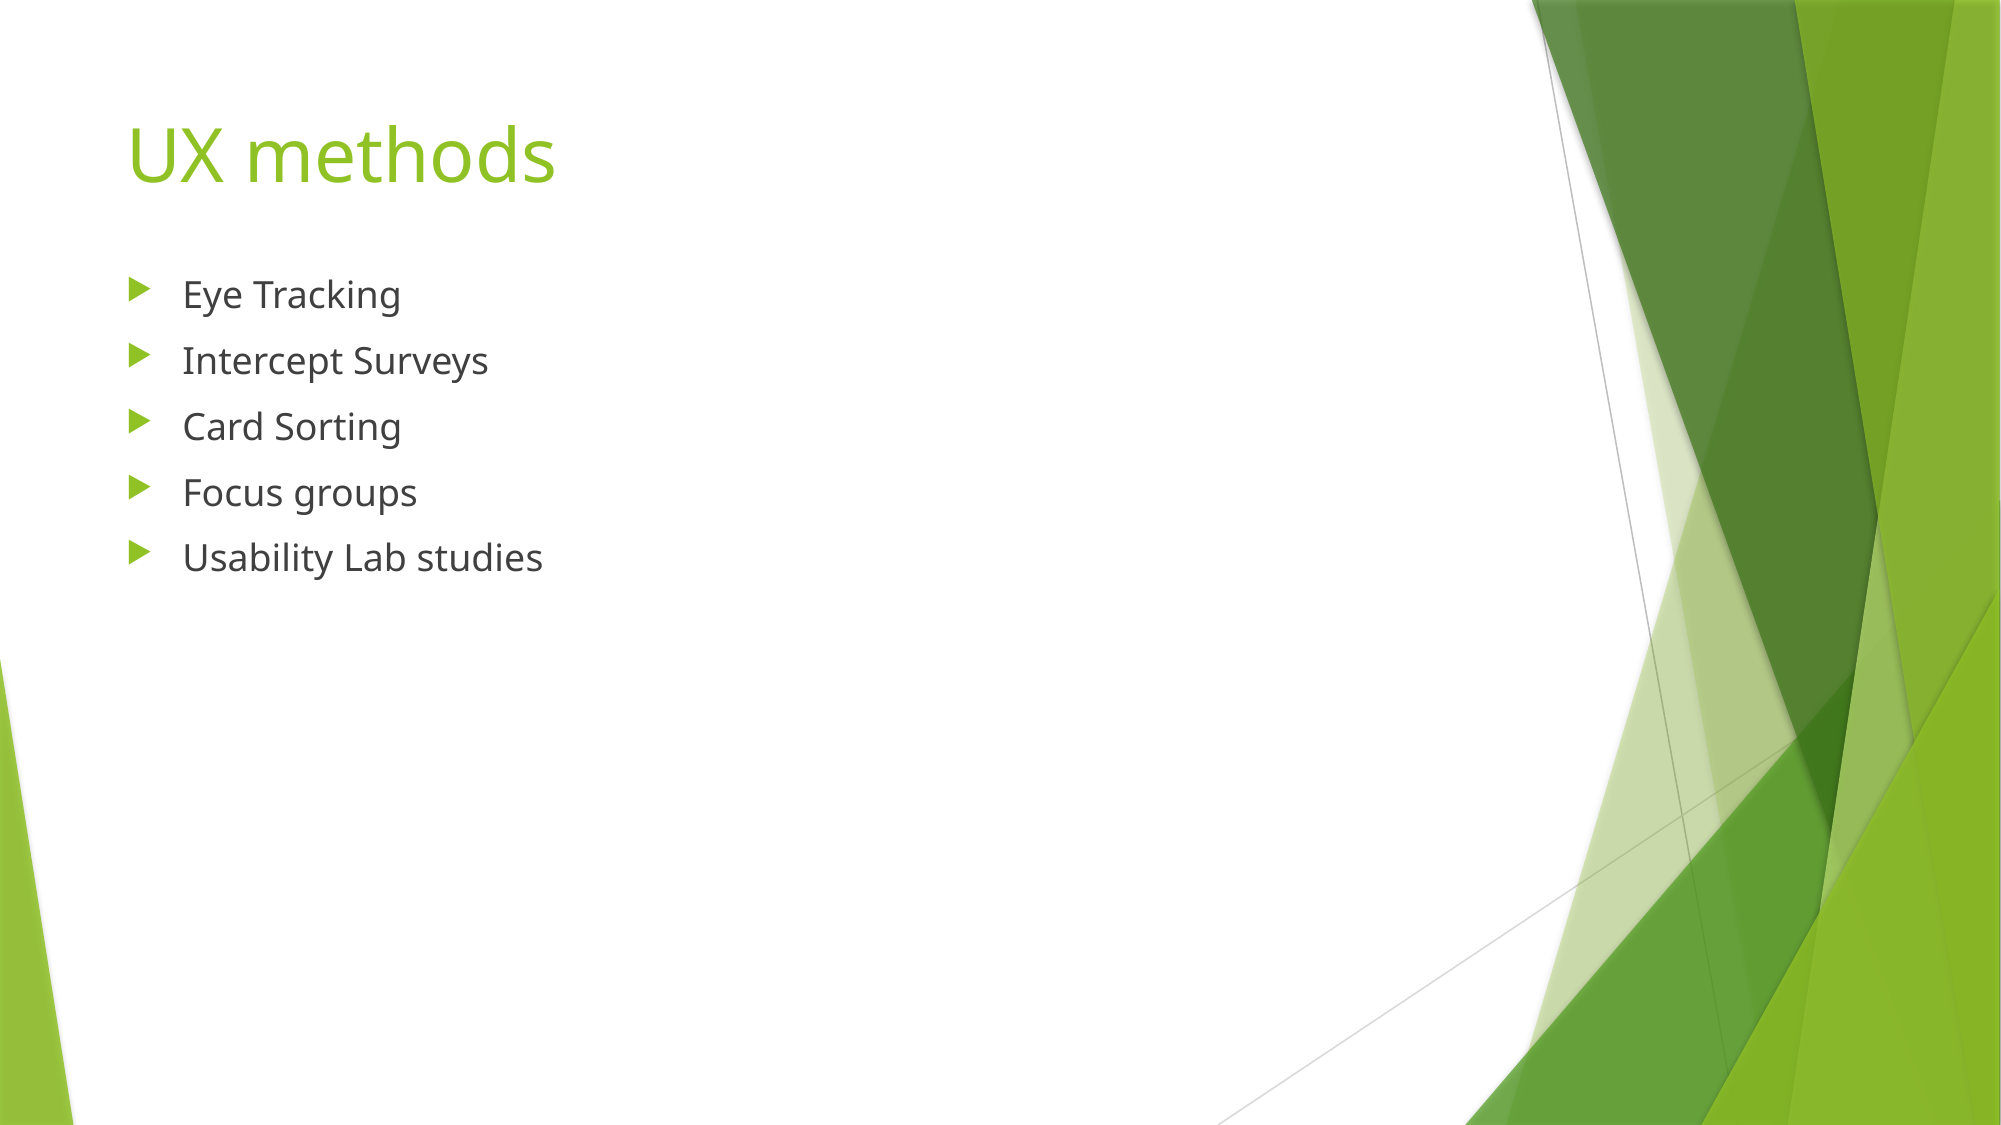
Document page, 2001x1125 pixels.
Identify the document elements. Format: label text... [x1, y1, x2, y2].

list Eye Tracking Intercept Surveys Card Sorting Focus groups Usability Lab studies [111, 263, 1522, 1036]
title UX methods [111, 99, 1522, 263]
